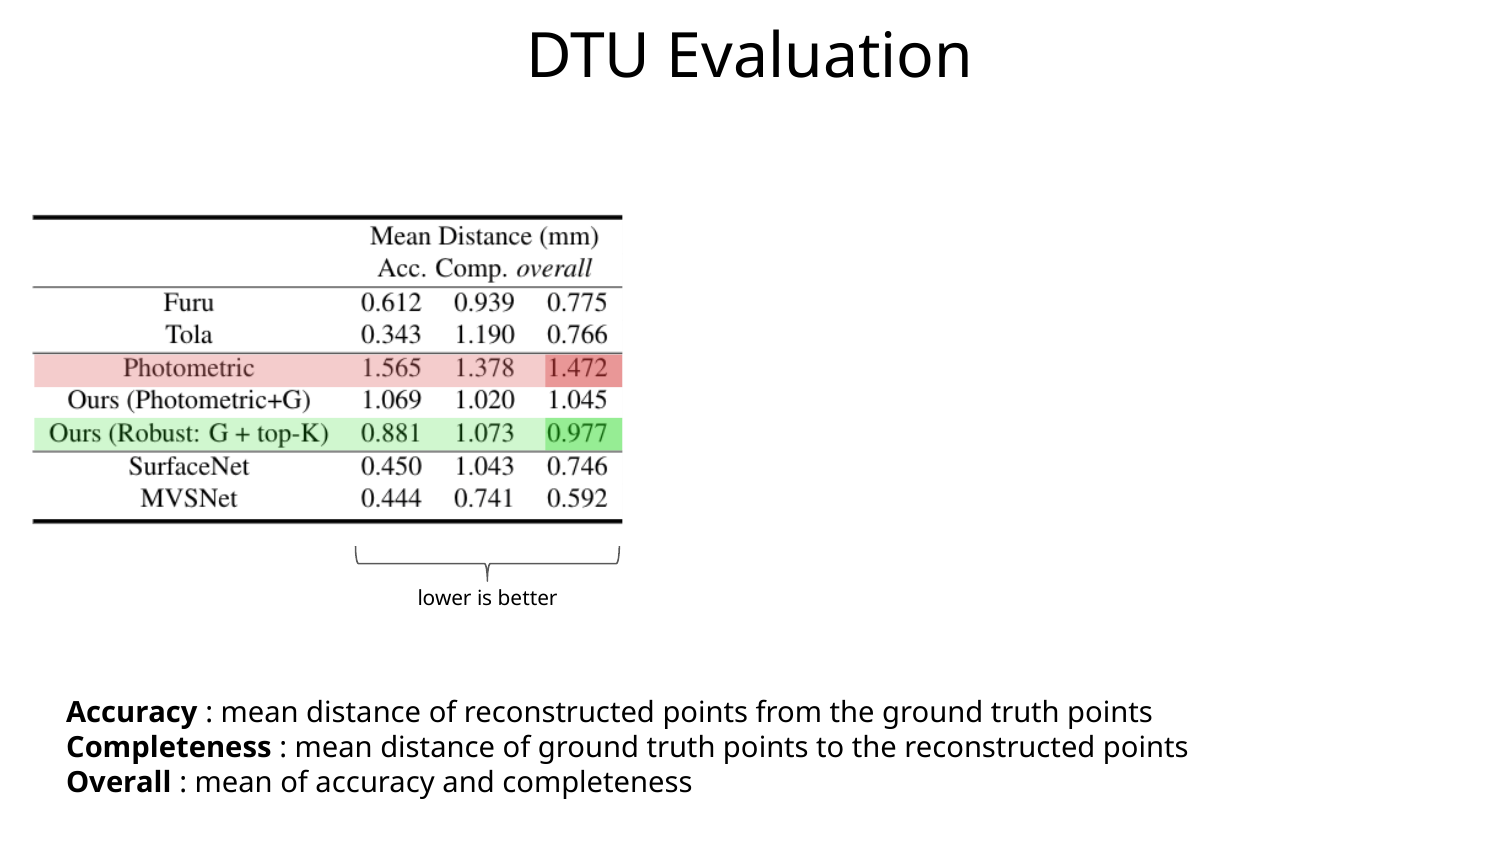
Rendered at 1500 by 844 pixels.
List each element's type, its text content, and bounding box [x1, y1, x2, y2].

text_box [355, 545, 620, 613]
text_box Accuracy : mean distance of reconstructed points from the ground truth points Completeness : mean distance of ground truth points to the reconstructed points Overall : mean of accuracy and completeness [51, 678, 1258, 844]
picture [24, 204, 623, 534]
text_box DTU Evaluation [51, 10, 1449, 105]
